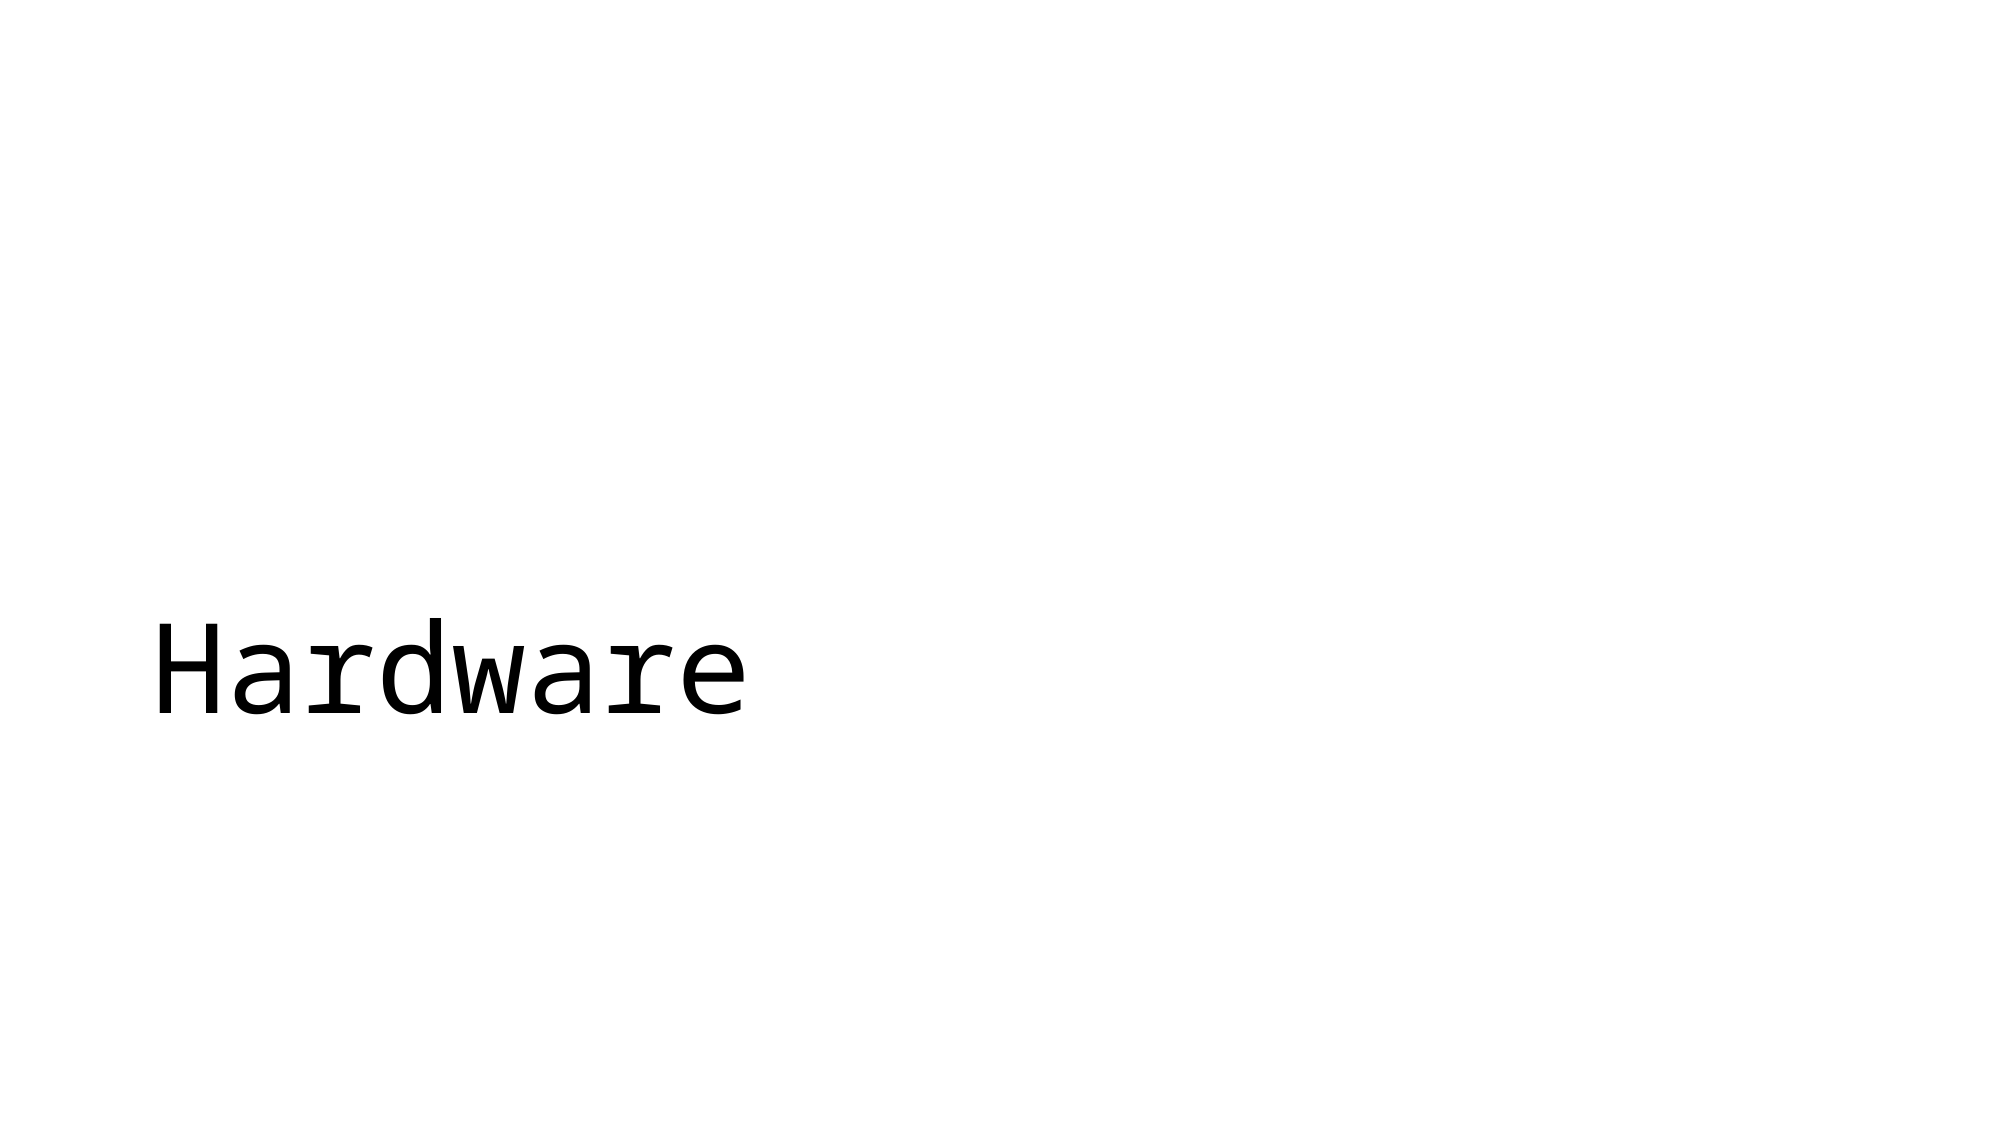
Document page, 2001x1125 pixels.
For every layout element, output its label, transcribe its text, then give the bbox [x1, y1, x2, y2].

title Hardware [136, 280, 1862, 749]
